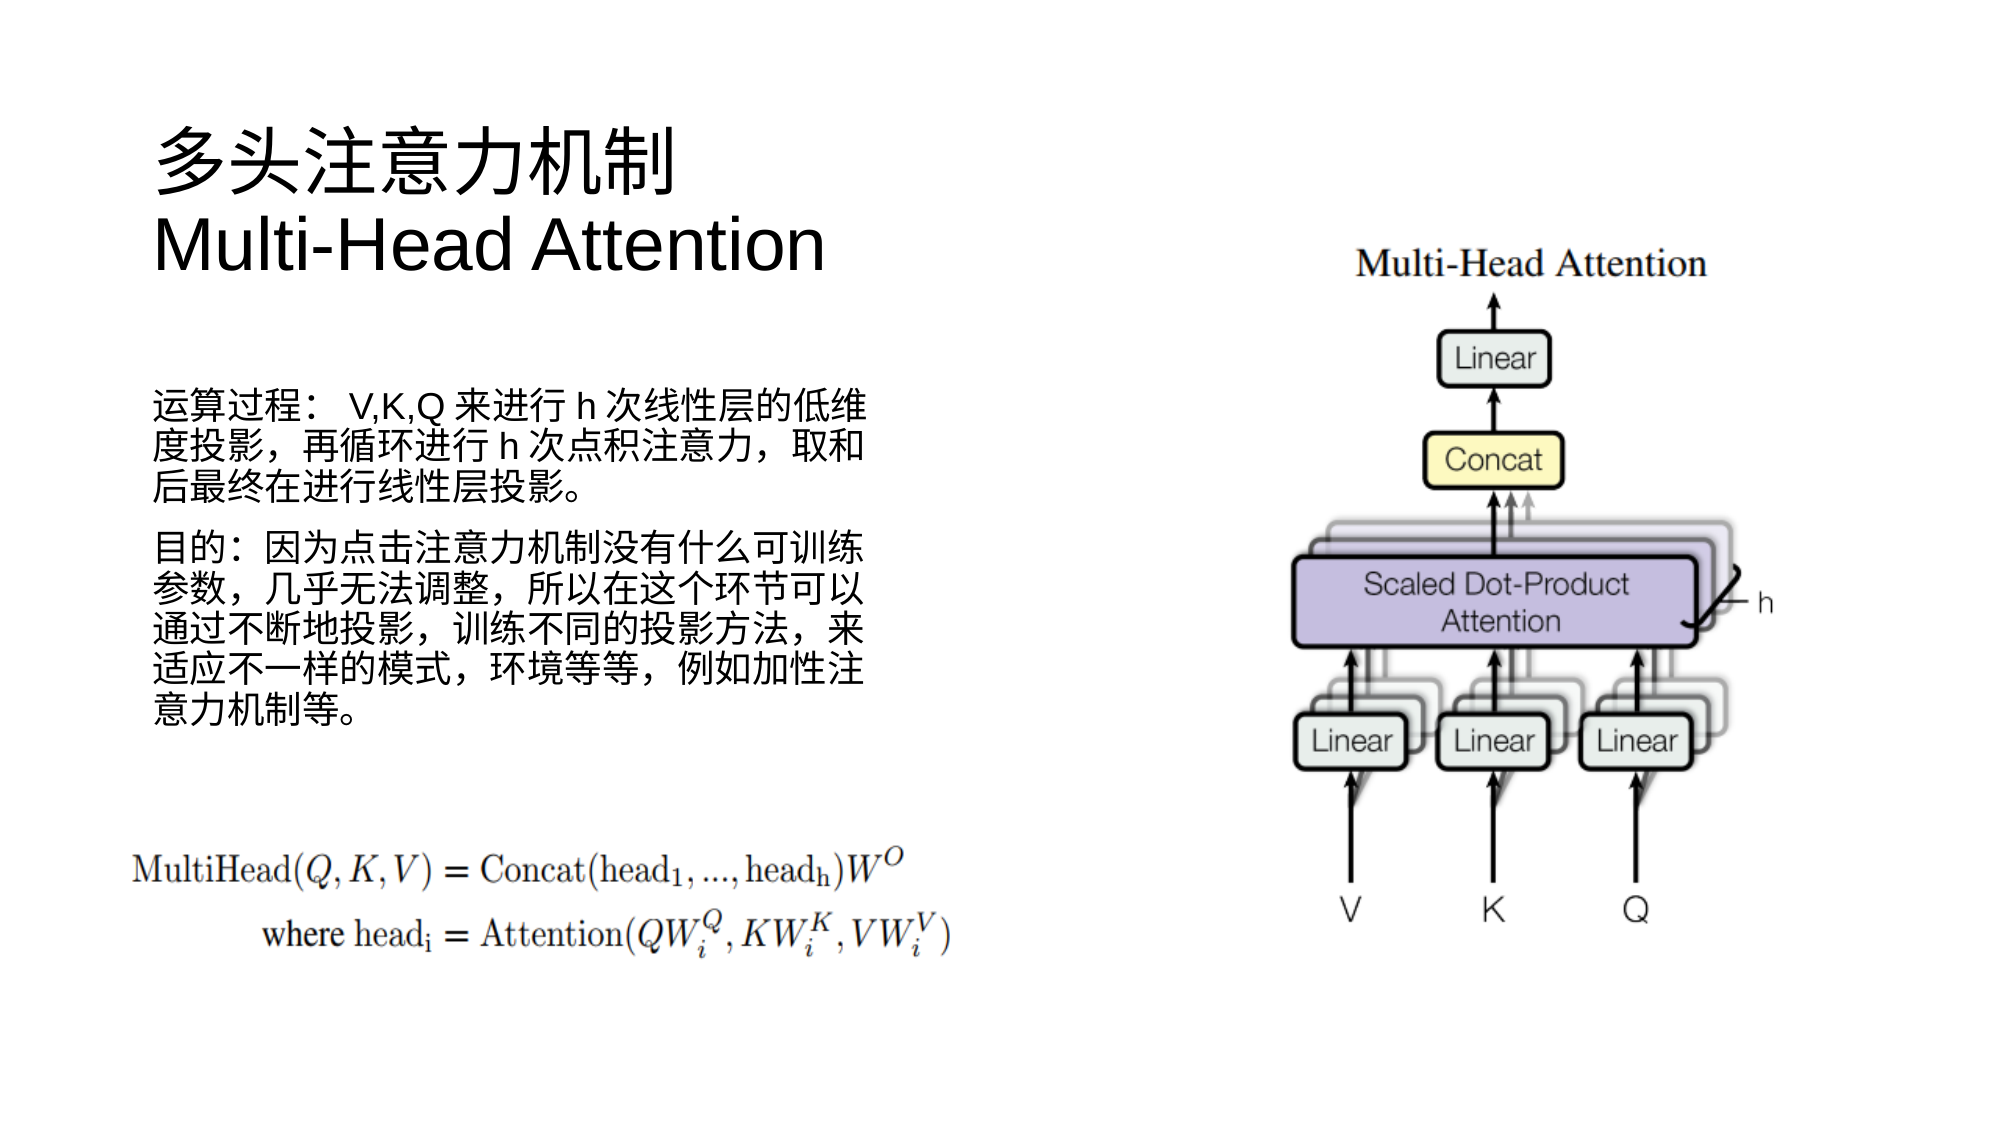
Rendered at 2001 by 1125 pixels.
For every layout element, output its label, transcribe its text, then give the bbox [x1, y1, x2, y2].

list 运算过程：V,K,Q来进行h次线性层的低维度投影，再循环进行h次点积注意力，取和后最终在进行线性层投影。 目的：因为点击注意力机制没有什么可训练参数，几乎无法调整，所以在这个环节可以通过不断地投影，训练不同的投影方法，来适应不一样的模式，环境等等，例如加性注意力机制等。 [137, 379, 906, 801]
picture [69, 801, 1154, 1021]
picture [1185, 134, 1797, 991]
title 多头注意力机制 Multi-Head Attention [137, 117, 906, 352]
